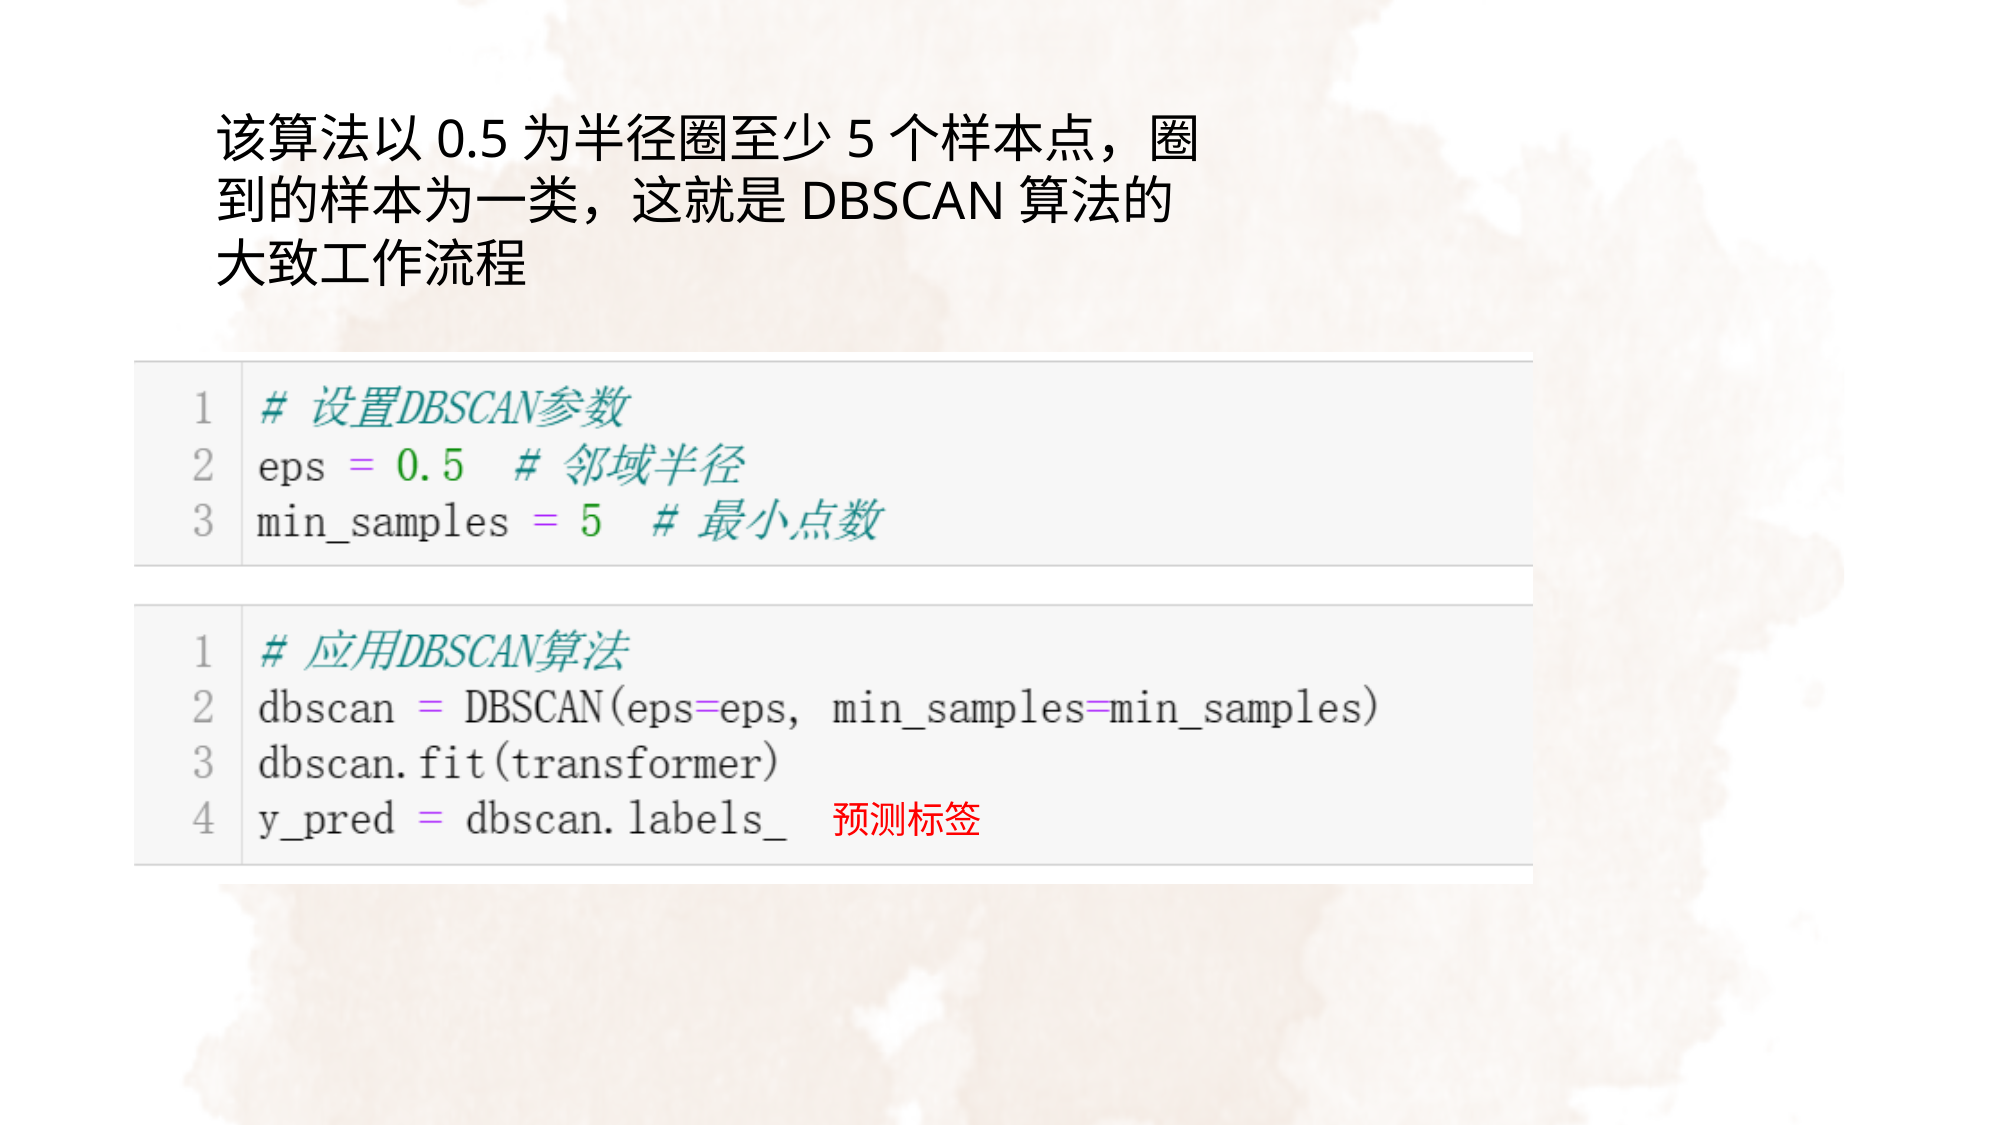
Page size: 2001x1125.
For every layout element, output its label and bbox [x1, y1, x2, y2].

picture [134, 0, 1845, 1125]
